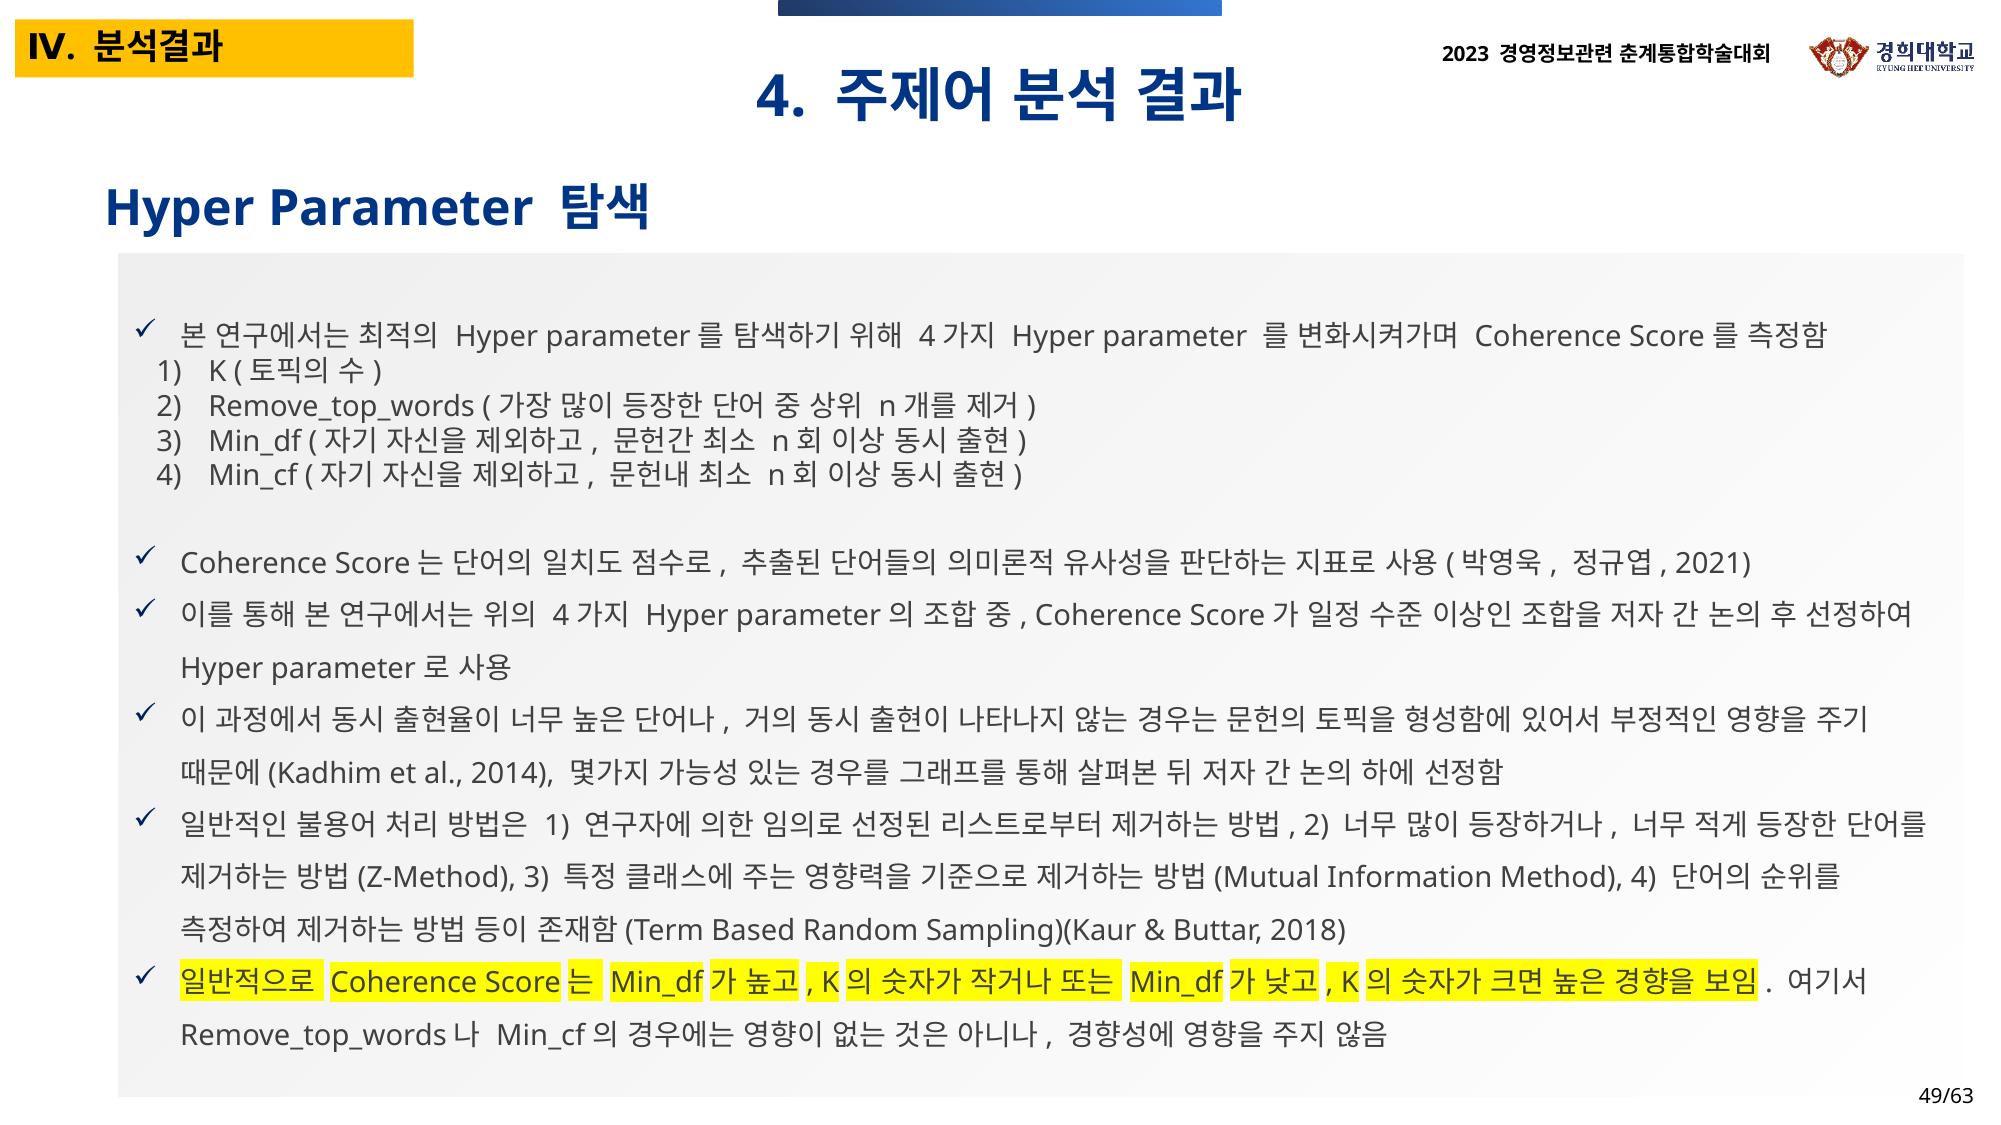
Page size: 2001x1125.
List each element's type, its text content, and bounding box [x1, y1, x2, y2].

text_box 본 연구에서는 최적의 Hyper parameter를 탐색하기 위해 4가지 Hyper parameter 를 변화시켜가며 Coherence Score를 측정함 K (토픽의 수) Remove_top_words (가장 많이 등장한 단어 중 상위 n개를 제거) Min_df (자기 자신을 제외하고, 문헌간 최소 n회 이상 동시 출현) Min_cf (자기 자신을 제외하고, 문헌내 최소 n회 이상 동시 출현) Coherence Score는 단어의 일치도 점수로, 추출된 단어들의 의미론적 유사성을 판단하는 지표로 사용(박영욱, 정규엽, 2021) 이를 통해 본 연구에서는 위의 4가지 Hyper parameter의 조합 중, Coherence Score가 일정 수준 이상인 조합을 저자 간 논의 후 선정하여 Hyper parameter로 사용 이 과정에서 동시 출현율이 너무 높은 단어나, 거의 동시 출현이 나타나지 않는 경우는 문헌의 토픽을 형성함에 있어서 부정적인 영향을 주기 때문에(Kadhim et al., 2014), 몇가지 가능성 있는 경우를 그래프를 통해 살펴본 뒤 저자 간 논의 하에 선정함 일반적인 불용어 처리 방법은 1) 연구자에 의한 임의로 선정된 리스트로부터 제거하는 방법, 2) 너무 많이 등장하거나, 너무 적게 등장한 단어를 제거하는 방법(Z-Method), 3) 특정 클래스에 주는 영향력을 기준으로 제거하는 방법(Mutual Information Method), 4) 단어의 순위를 측정하여 제거하는 방법 등이 존재함(Term Based Random Sampling)(Kaur & Buttar, 2018) 일반적으로 Coherence Score는 Min_df가 높고, K의 숫자가 작거나 또는 Min_df가 낮고, K의 숫자가 크면 높은 경향을 보임. 여기서 Remove_top_words나 Min_cf의 경우에는 영향이 없는 것은 아니나, 경향성에 영향을 주지 않음 [118, 253, 1965, 1097]
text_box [1407, 33, 1974, 78]
text_box 4. 주제어 분석 결과 [540, 50, 1459, 136]
text_box Ⅳ. 분석결과 [12, 16, 306, 74]
text_box [777, 0, 1223, 17]
text_box [15, 19, 414, 78]
slide_number 49/63 [1538, 1058, 1989, 1119]
text_box Hyper Parameter 탐색 [89, 167, 1115, 243]
